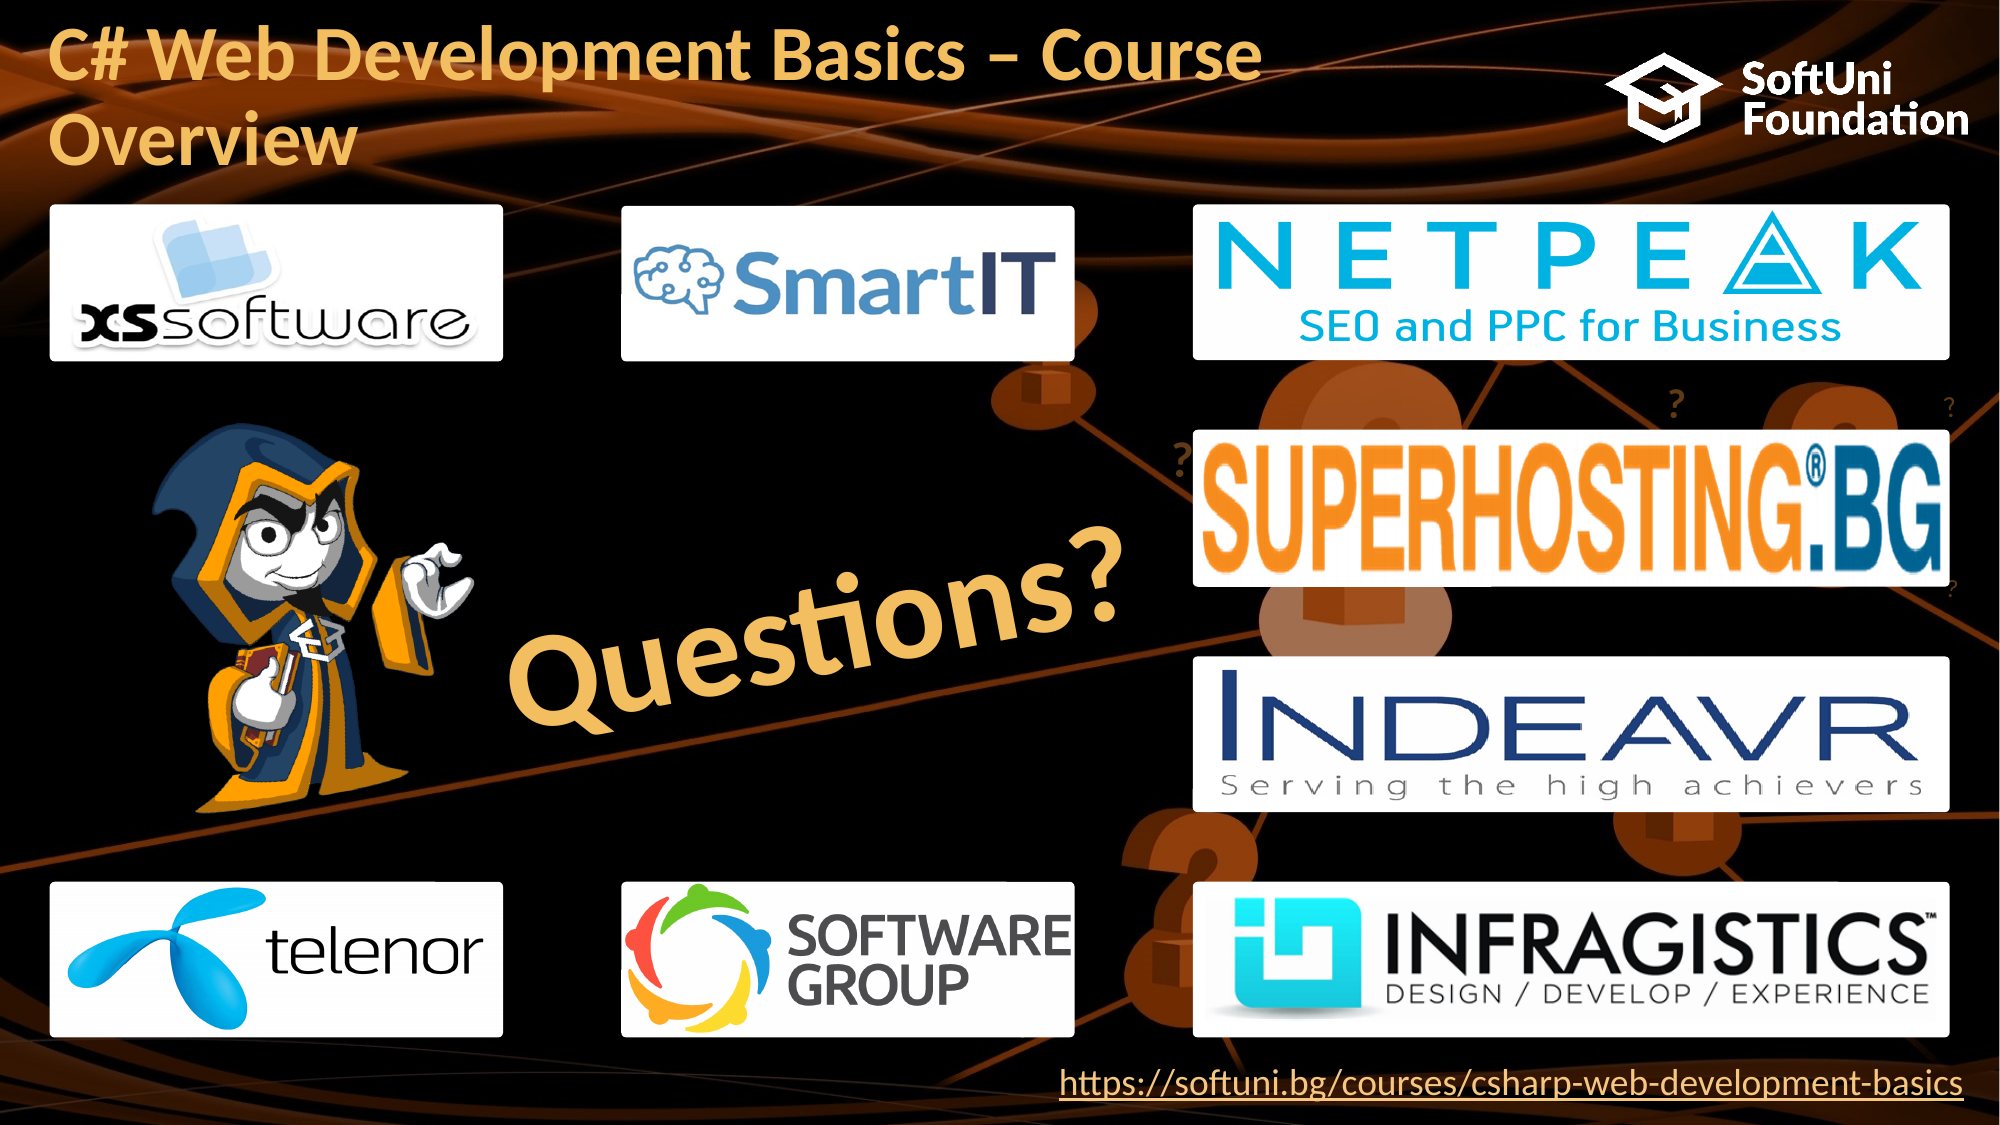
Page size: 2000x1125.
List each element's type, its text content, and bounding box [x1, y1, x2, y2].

picture [0, 0, 2000, 1125]
list https://softuni.bg/courses/csharp-web-development-basics [250, 1050, 1971, 1108]
title C# Web Development Basics – Course Overview [30, 6, 1602, 189]
